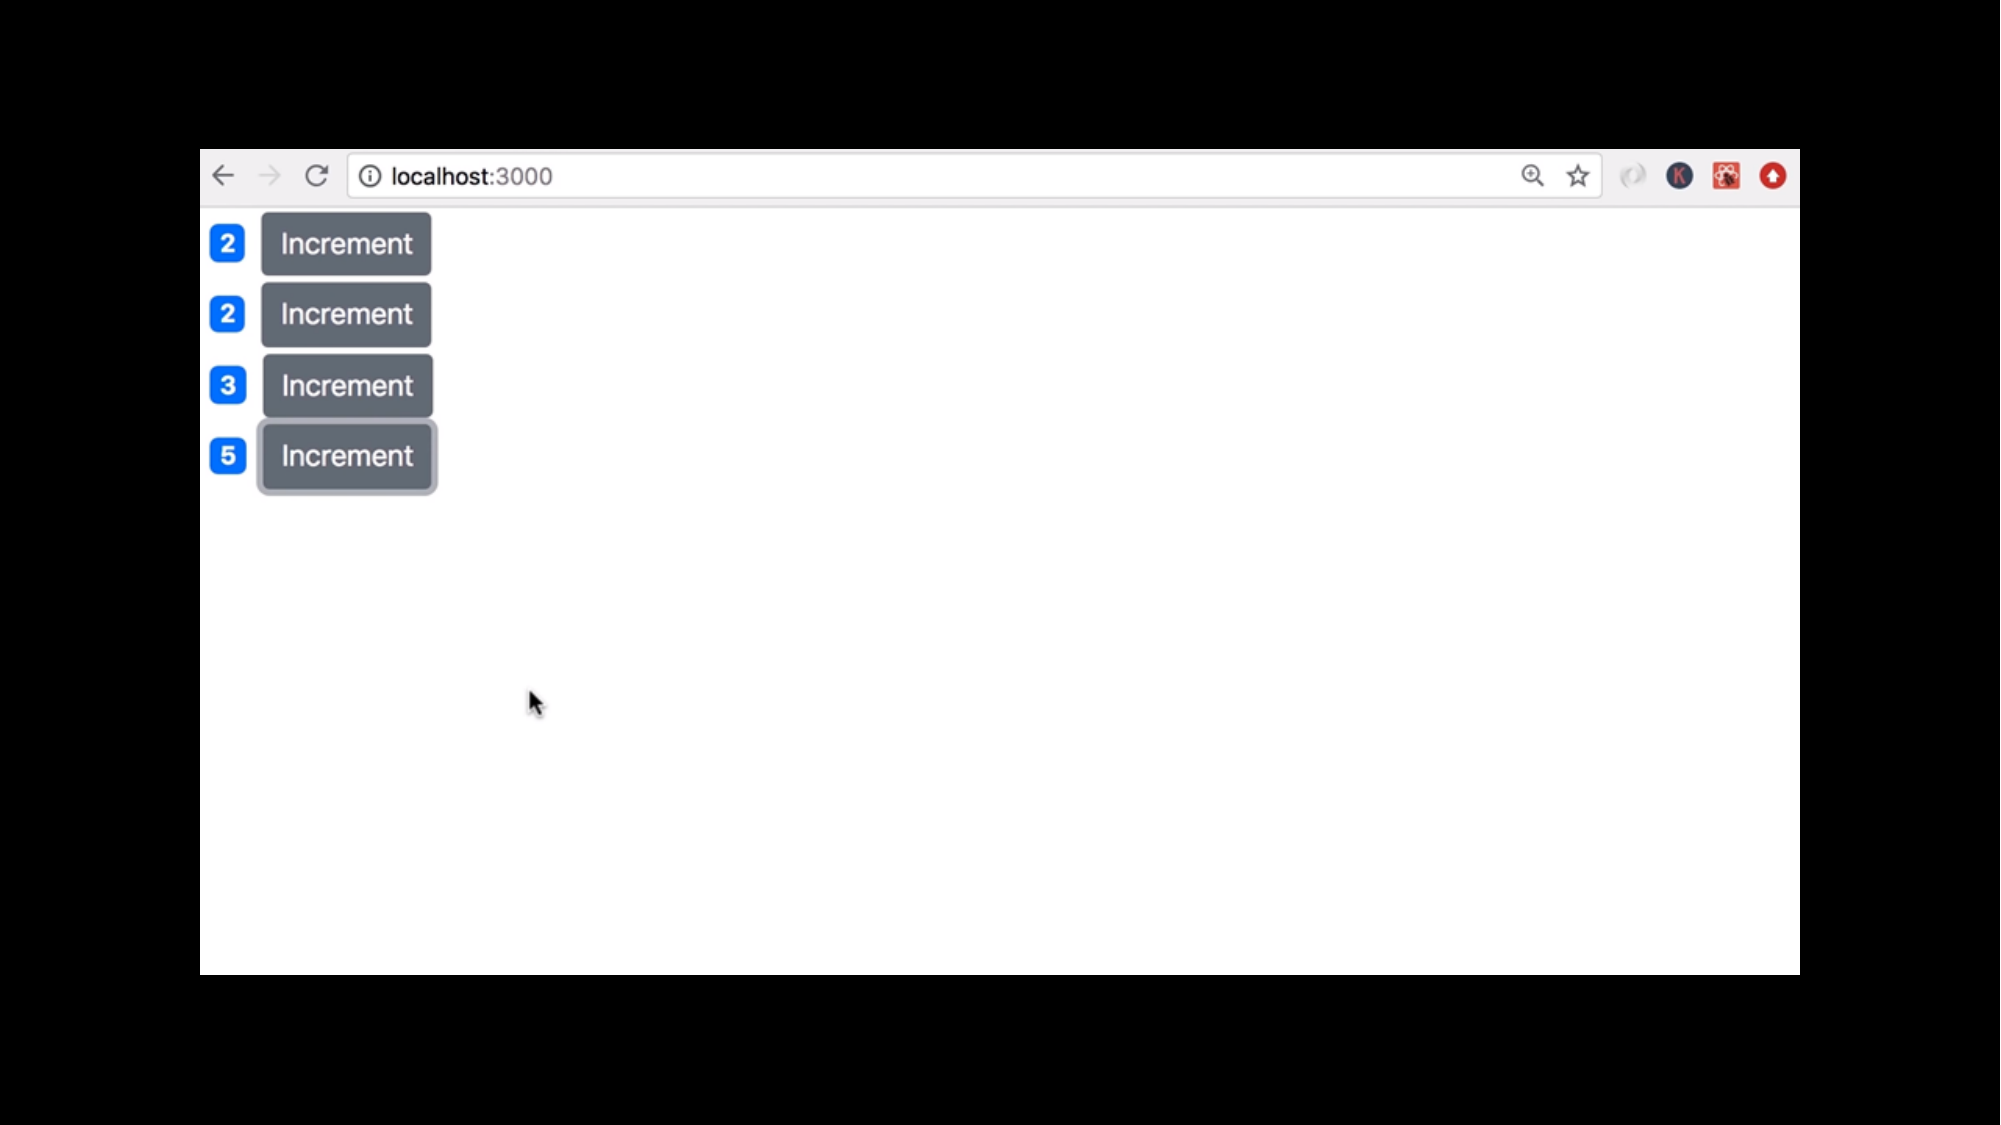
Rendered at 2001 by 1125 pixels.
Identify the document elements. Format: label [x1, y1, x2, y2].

picture [199, 149, 1800, 975]
